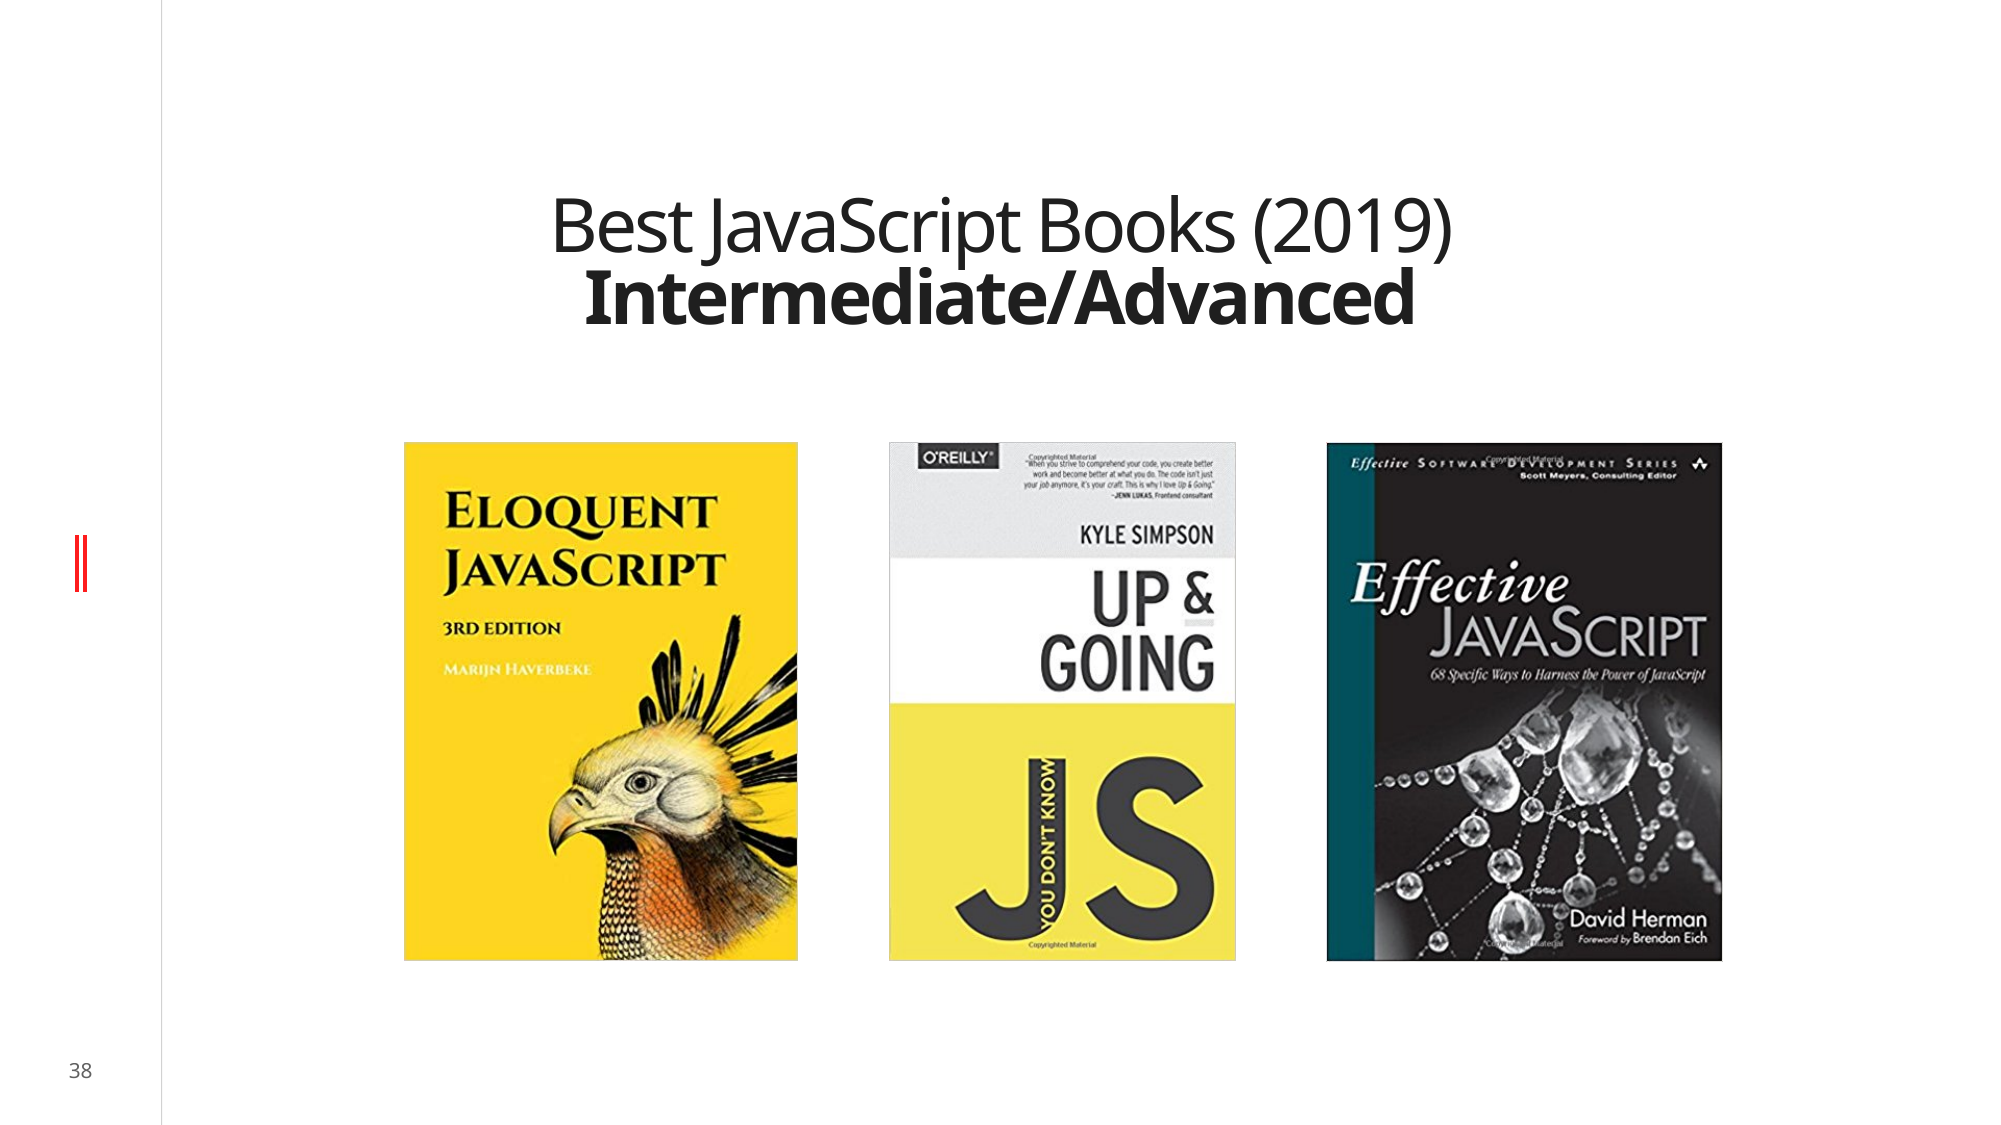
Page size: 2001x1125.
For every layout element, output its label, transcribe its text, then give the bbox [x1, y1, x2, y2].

slide_number 38 [38, 1052, 123, 1091]
picture [889, 442, 1236, 961]
picture [403, 442, 798, 961]
picture [1326, 442, 1723, 962]
title Best JavaScript Books (2019) Intermediate/Advanced [306, 163, 1697, 286]
